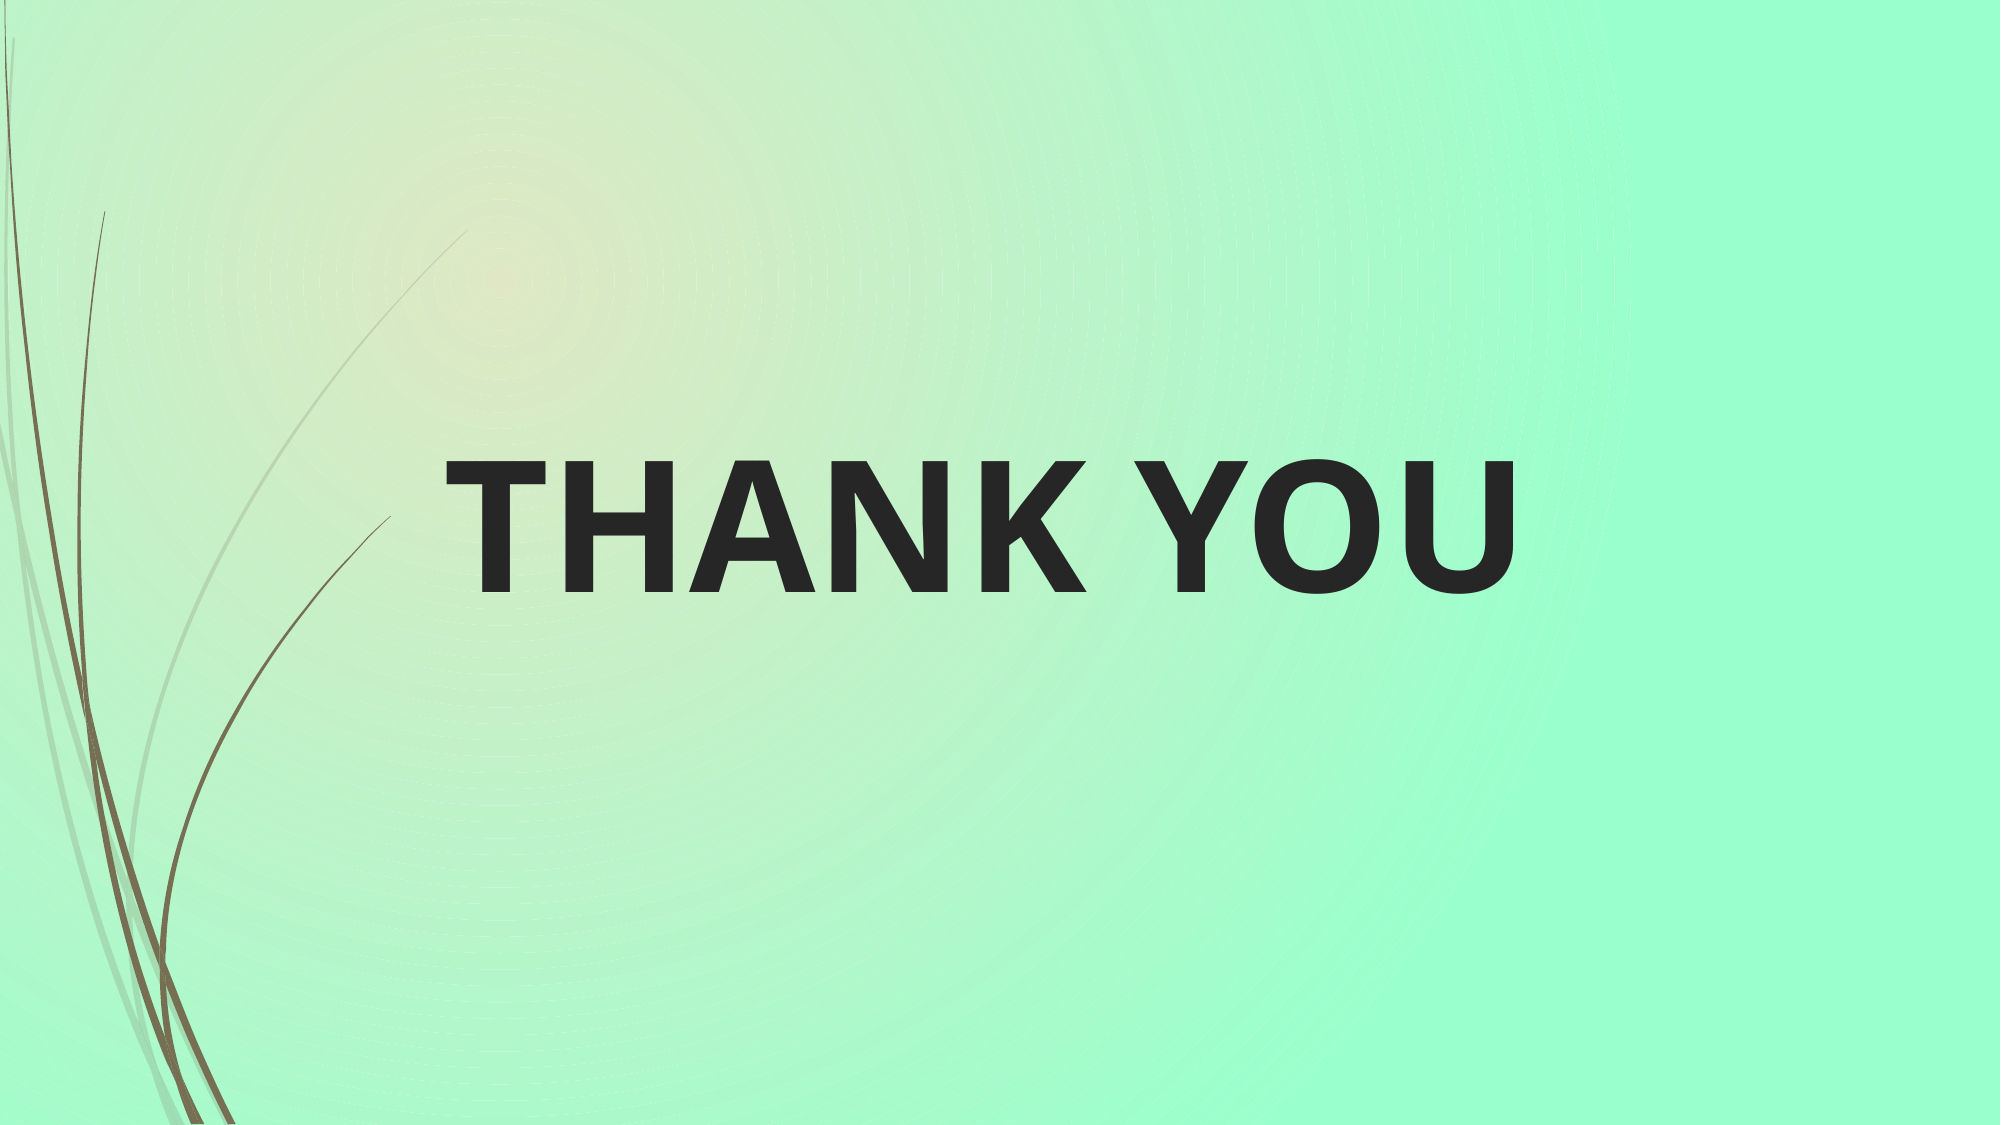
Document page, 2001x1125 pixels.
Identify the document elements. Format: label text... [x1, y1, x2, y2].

text_box THANK YOU [428, 401, 1572, 771]
